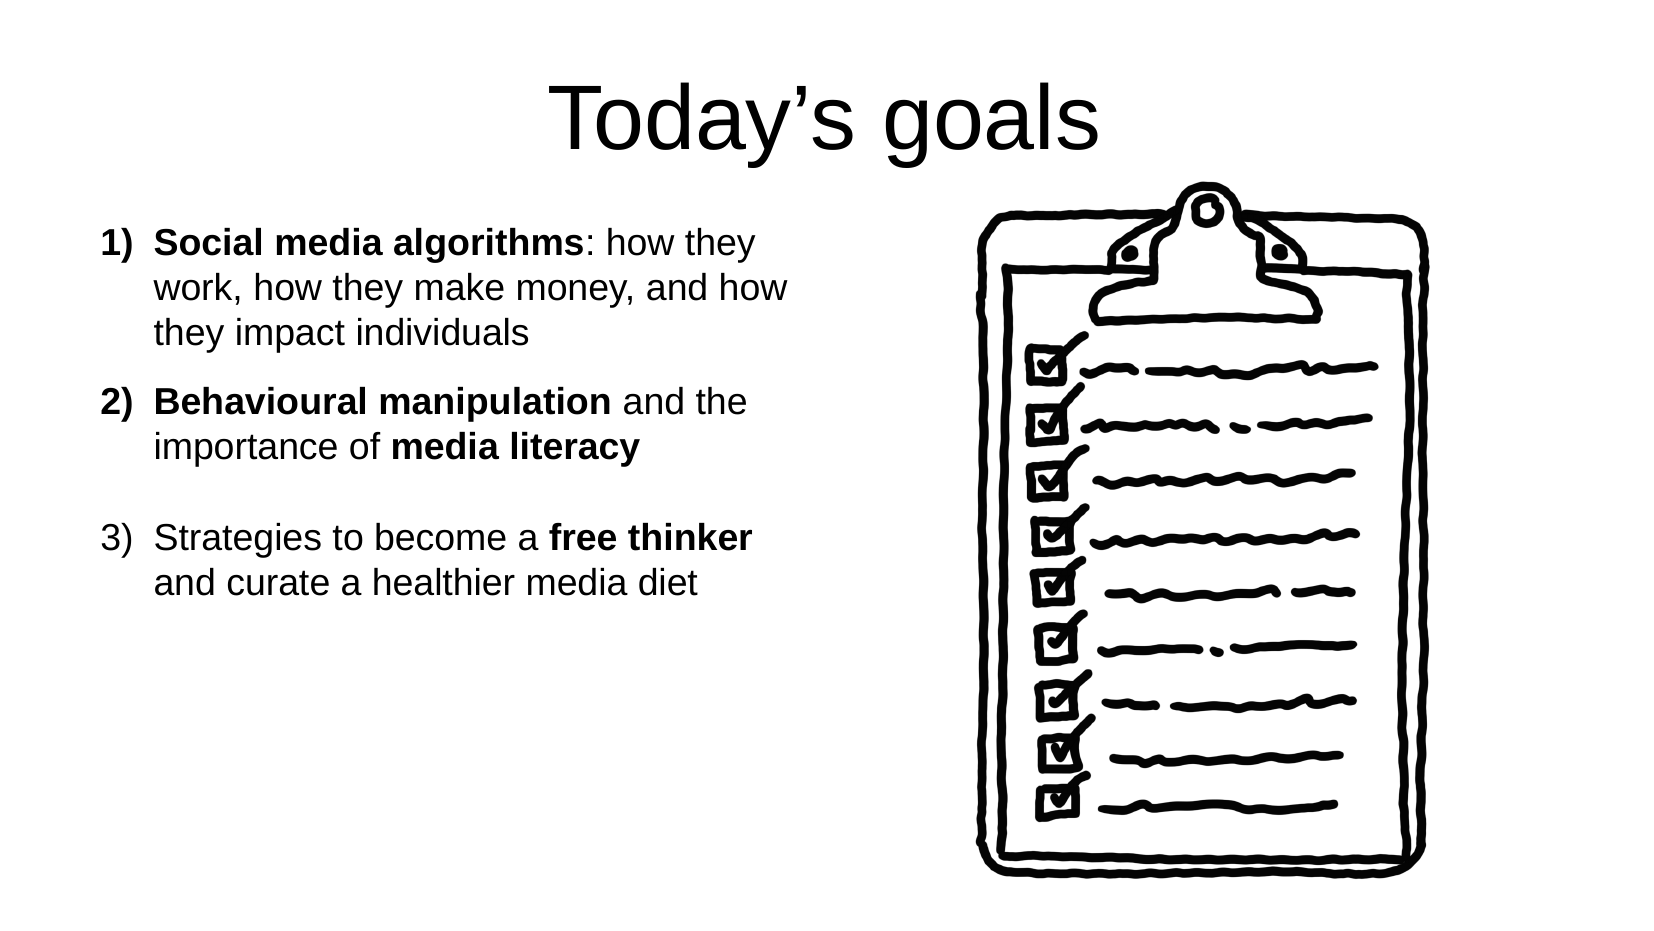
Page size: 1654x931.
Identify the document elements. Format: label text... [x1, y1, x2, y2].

picture [679, 138, 1654, 894]
list Social media algorithms: how they work, how they make money, and how they impact individuals Behavioural manipulation and the importance of media literacy Strategies to become a free thinker and curate a healthier media diet [82, 217, 679, 754]
title Today’s goals [82, 37, 1567, 189]
